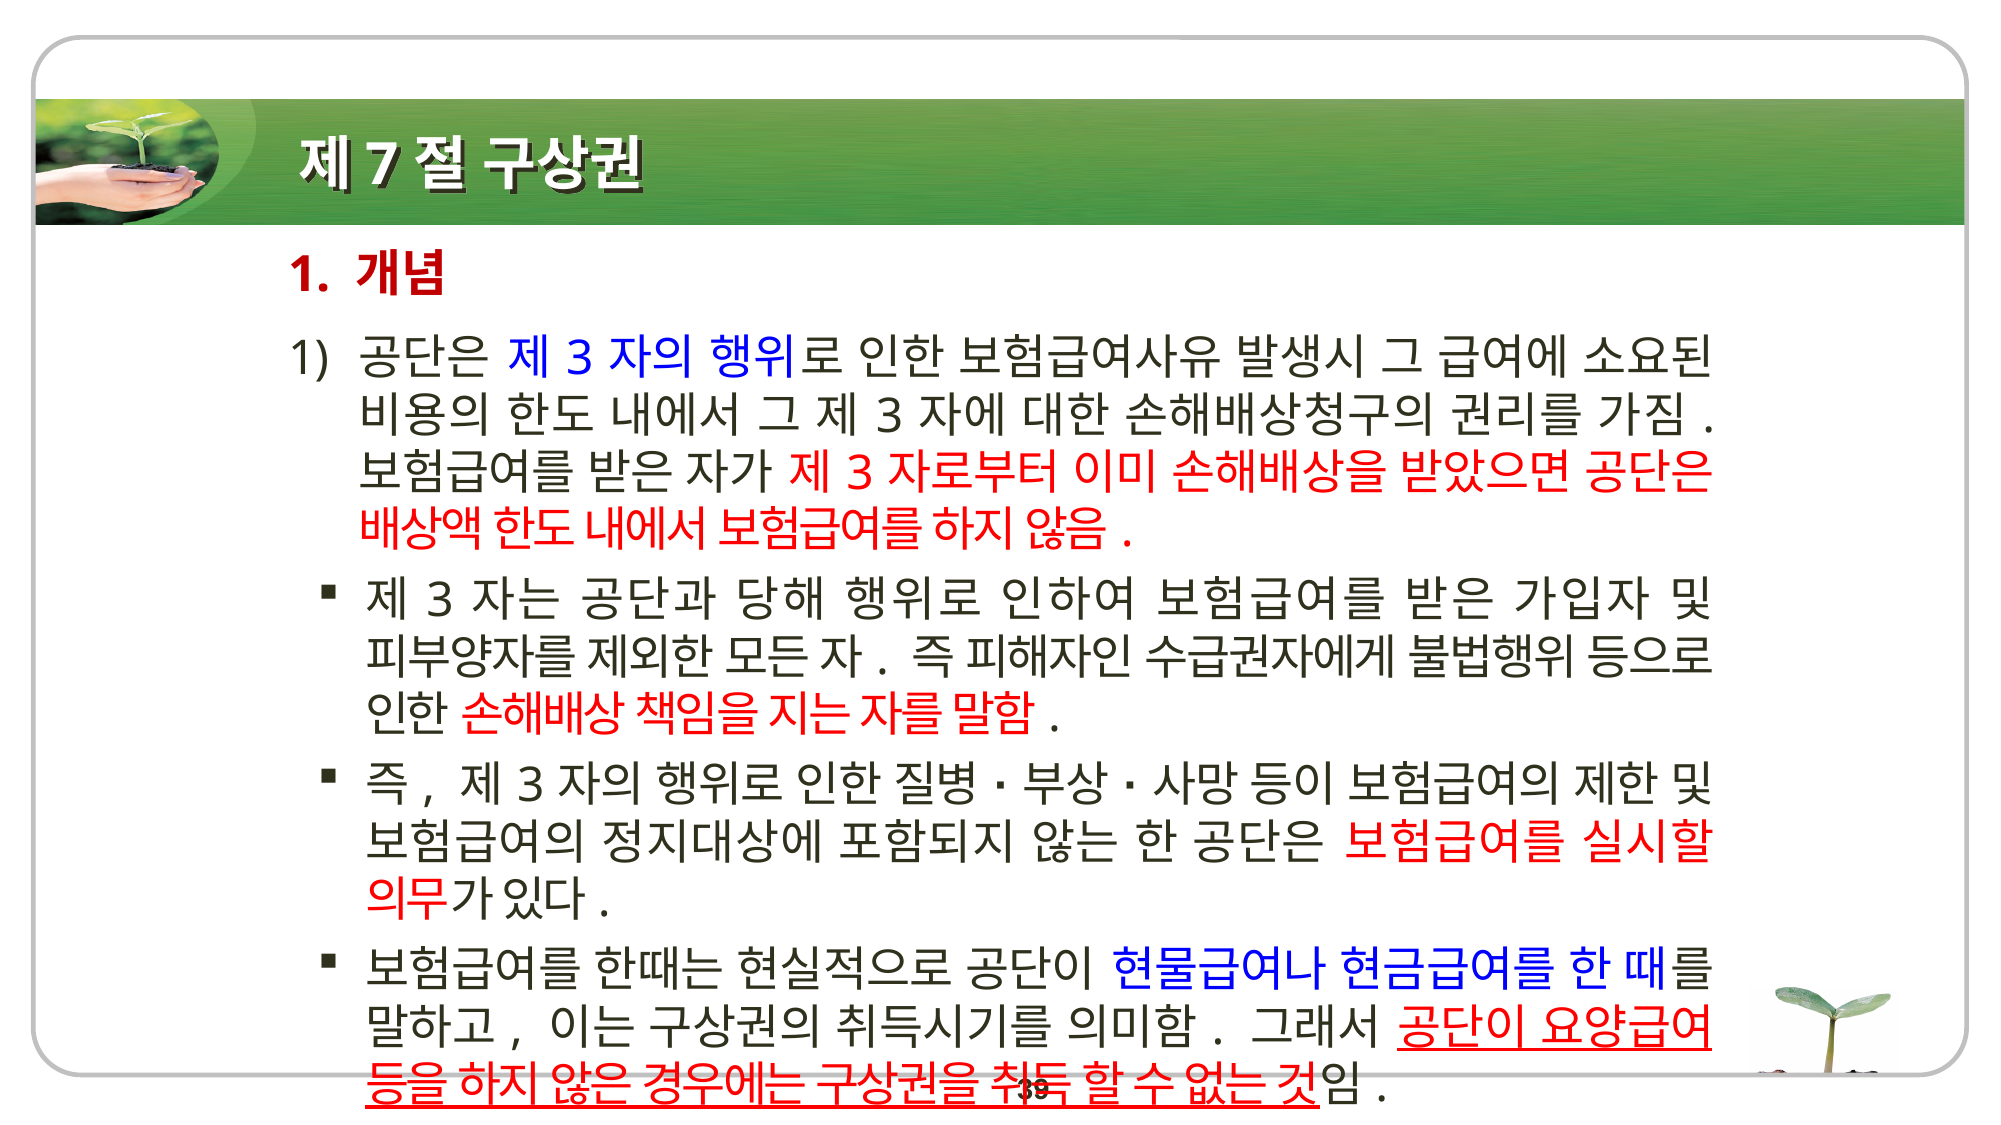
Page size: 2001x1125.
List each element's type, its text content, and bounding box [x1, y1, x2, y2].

picture [1749, 987, 1900, 1072]
text_box 1. 개념 공단은 제3자의 행위로 인한 보험급여사유 발생시 그 급여에 소요된 비용의 한도 내에서 그 제3자에 대한 손해배상청구의 권리를 가짐. 보험급여를 받은 자가 제3자로부터 이미 손해배상을 받았으면 공단은 배상액 한도 내에서 보험급여를 하지 않음. 제3자는 공단과 당해 행위로 인하여 보험급여를 받은 가입자 및 피부양자를 제외한 모든 자. 즉 피해자인 수급권자에게 불법행위 등으로 인한 손해배상 책임을 지는 자를 말함. 즉, 제3자의 행위로 인한 질병·부상·사망 등이 보험급여의 제한 및 보험급여의 정지대상에 포함되지 않는 한 공단은 보험급여를 실시할 의무가 있다. 보험급여를 한때는 현실적으로 공단이 현물급여나 현금급여를 한 때를 말하고, 이는 구상권의 취득시기를 의미함. 그래서 공단이 요양급여 등을 하지 않은 경우에는 구상권을 취득 할 수 없는 것임. [273, 234, 1727, 1125]
title 제7절 구상권 [283, 116, 1884, 205]
picture [36, 99, 1964, 225]
